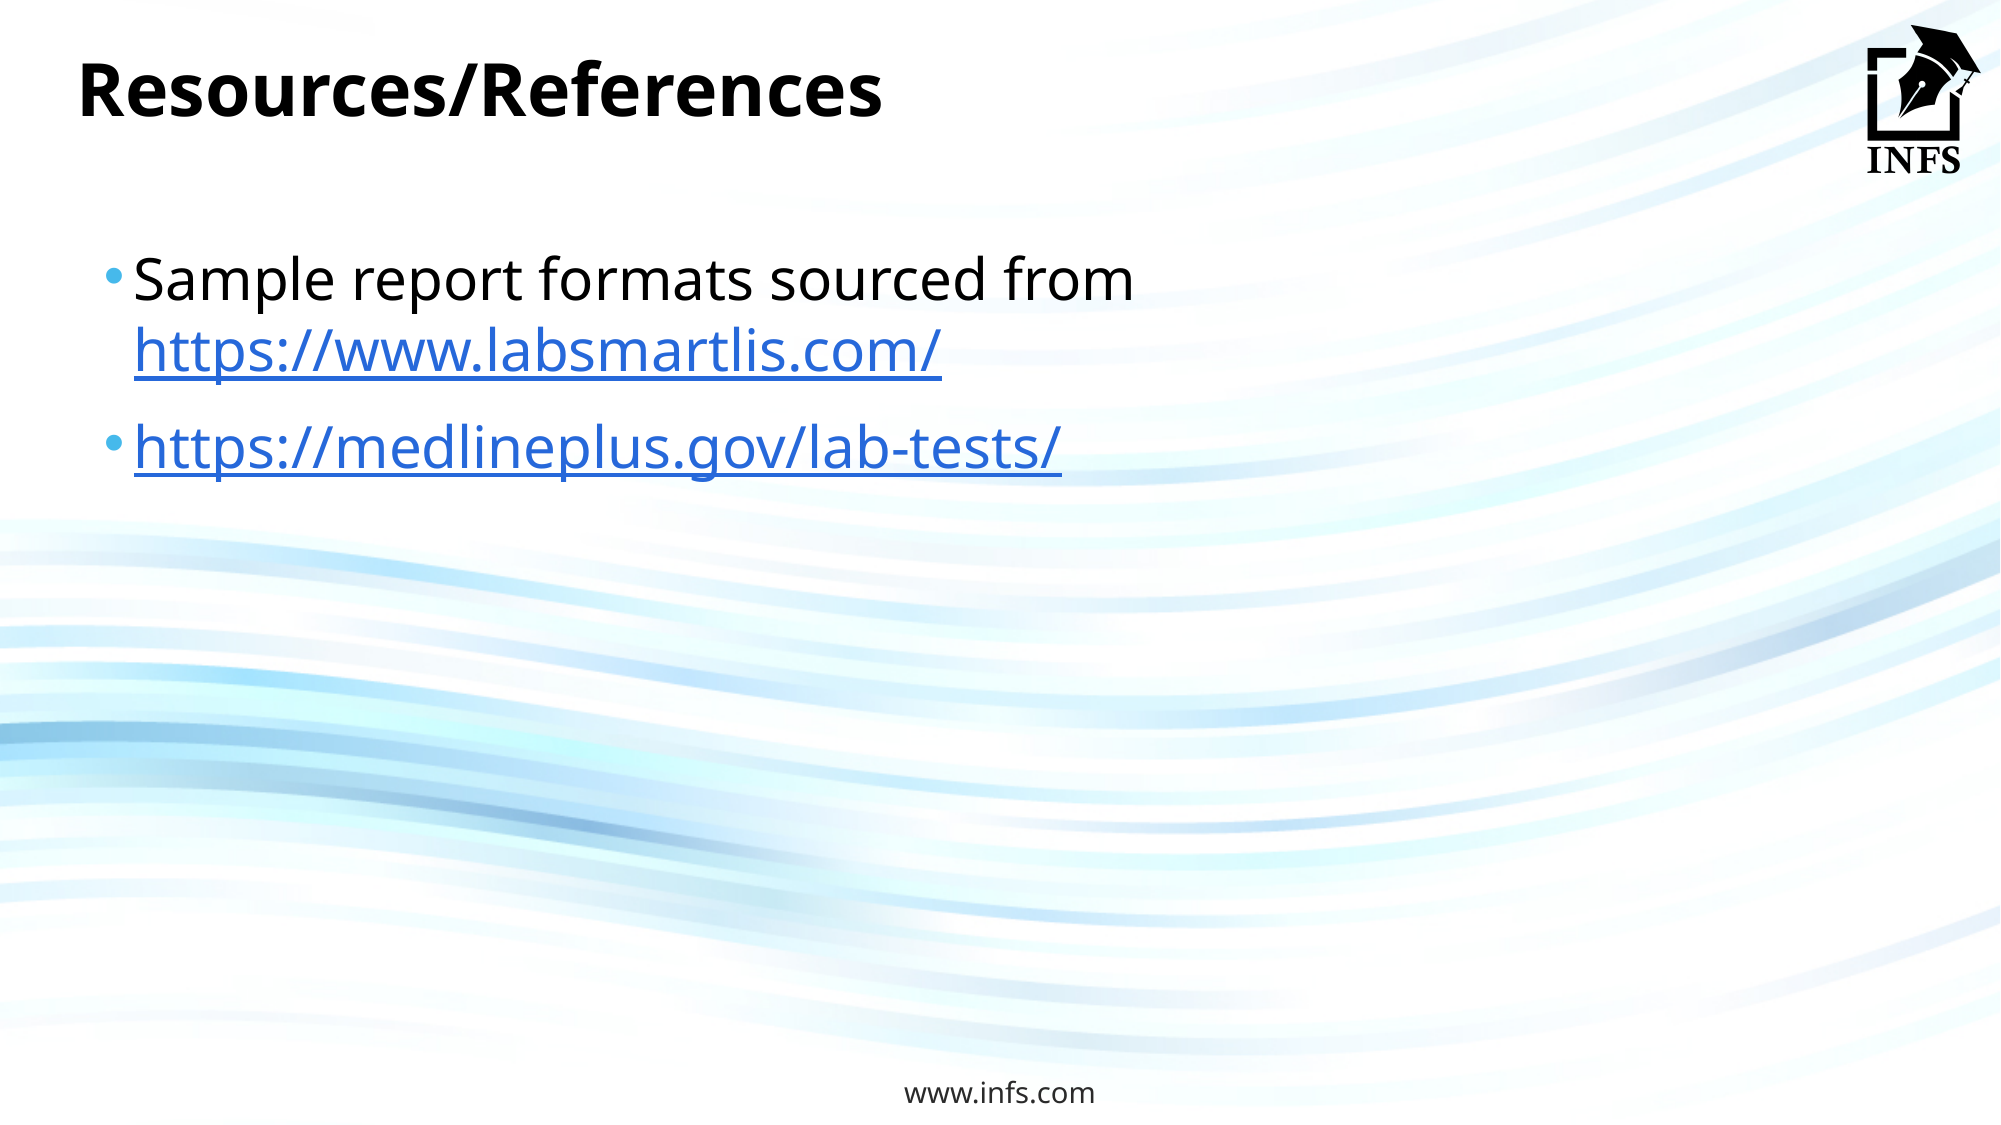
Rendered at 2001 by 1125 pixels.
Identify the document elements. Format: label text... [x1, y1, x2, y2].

title Resources/References [61, 36, 1685, 142]
list Sample report formats sourced from https://www.labsmartlis.com/ https://medlineplus.gov/lab-tests/ [88, 236, 1862, 978]
picture [0, 0, 2001, 1125]
